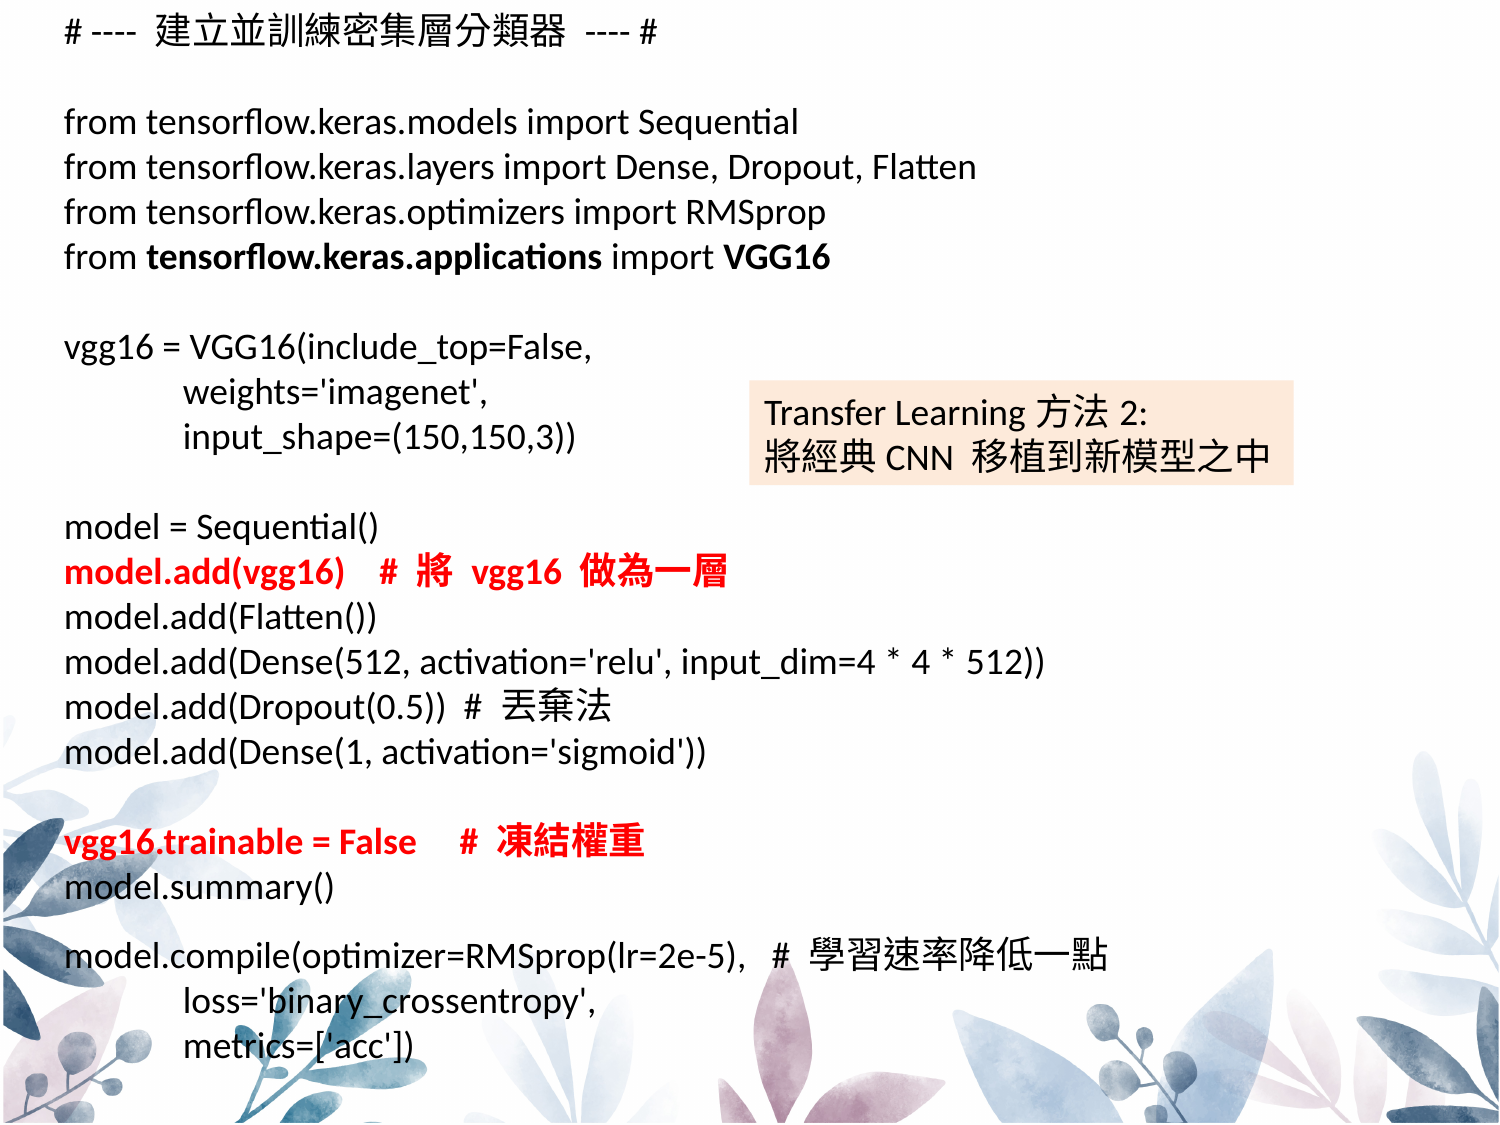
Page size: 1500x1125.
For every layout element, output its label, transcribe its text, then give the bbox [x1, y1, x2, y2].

text_box # ---- 建立並訓練密集層分類器 ---- # from tensorflow.keras.models import Sequential from tensorflow.keras.layers import Dense, Dropout, Flatten from tensorflow.keras.optimizers import RMSprop from tensorflow.keras.applications import VGG16 vgg16 = VGG16(include_top=False, weights='imagenet', input_shape=(150,150,3)) model = Sequential() model.add(vgg16) # 將 vgg16 做為一層 model.add(Flatten()) model.add(Dense(512, activation='relu', input_dim=4 * 4 * 512)) model.add(Dropout(0.5)) # 丟棄法 model.add(Dense(1, activation='sigmoid')) vgg16.trainable = False # 凍結權重 model.summary() [49, 0, 1322, 915]
text_box Transfer Learning方法2: 將經典CNN 移植到新模型之中 [749, 380, 1294, 486]
text_box model.compile(optimizer=RMSprop(lr=2e-5), # 學習速率降低一點 loss='binary_crossentropy', metrics=['acc']) [49, 923, 1258, 1074]
picture [0, 0, 1500, 1125]
